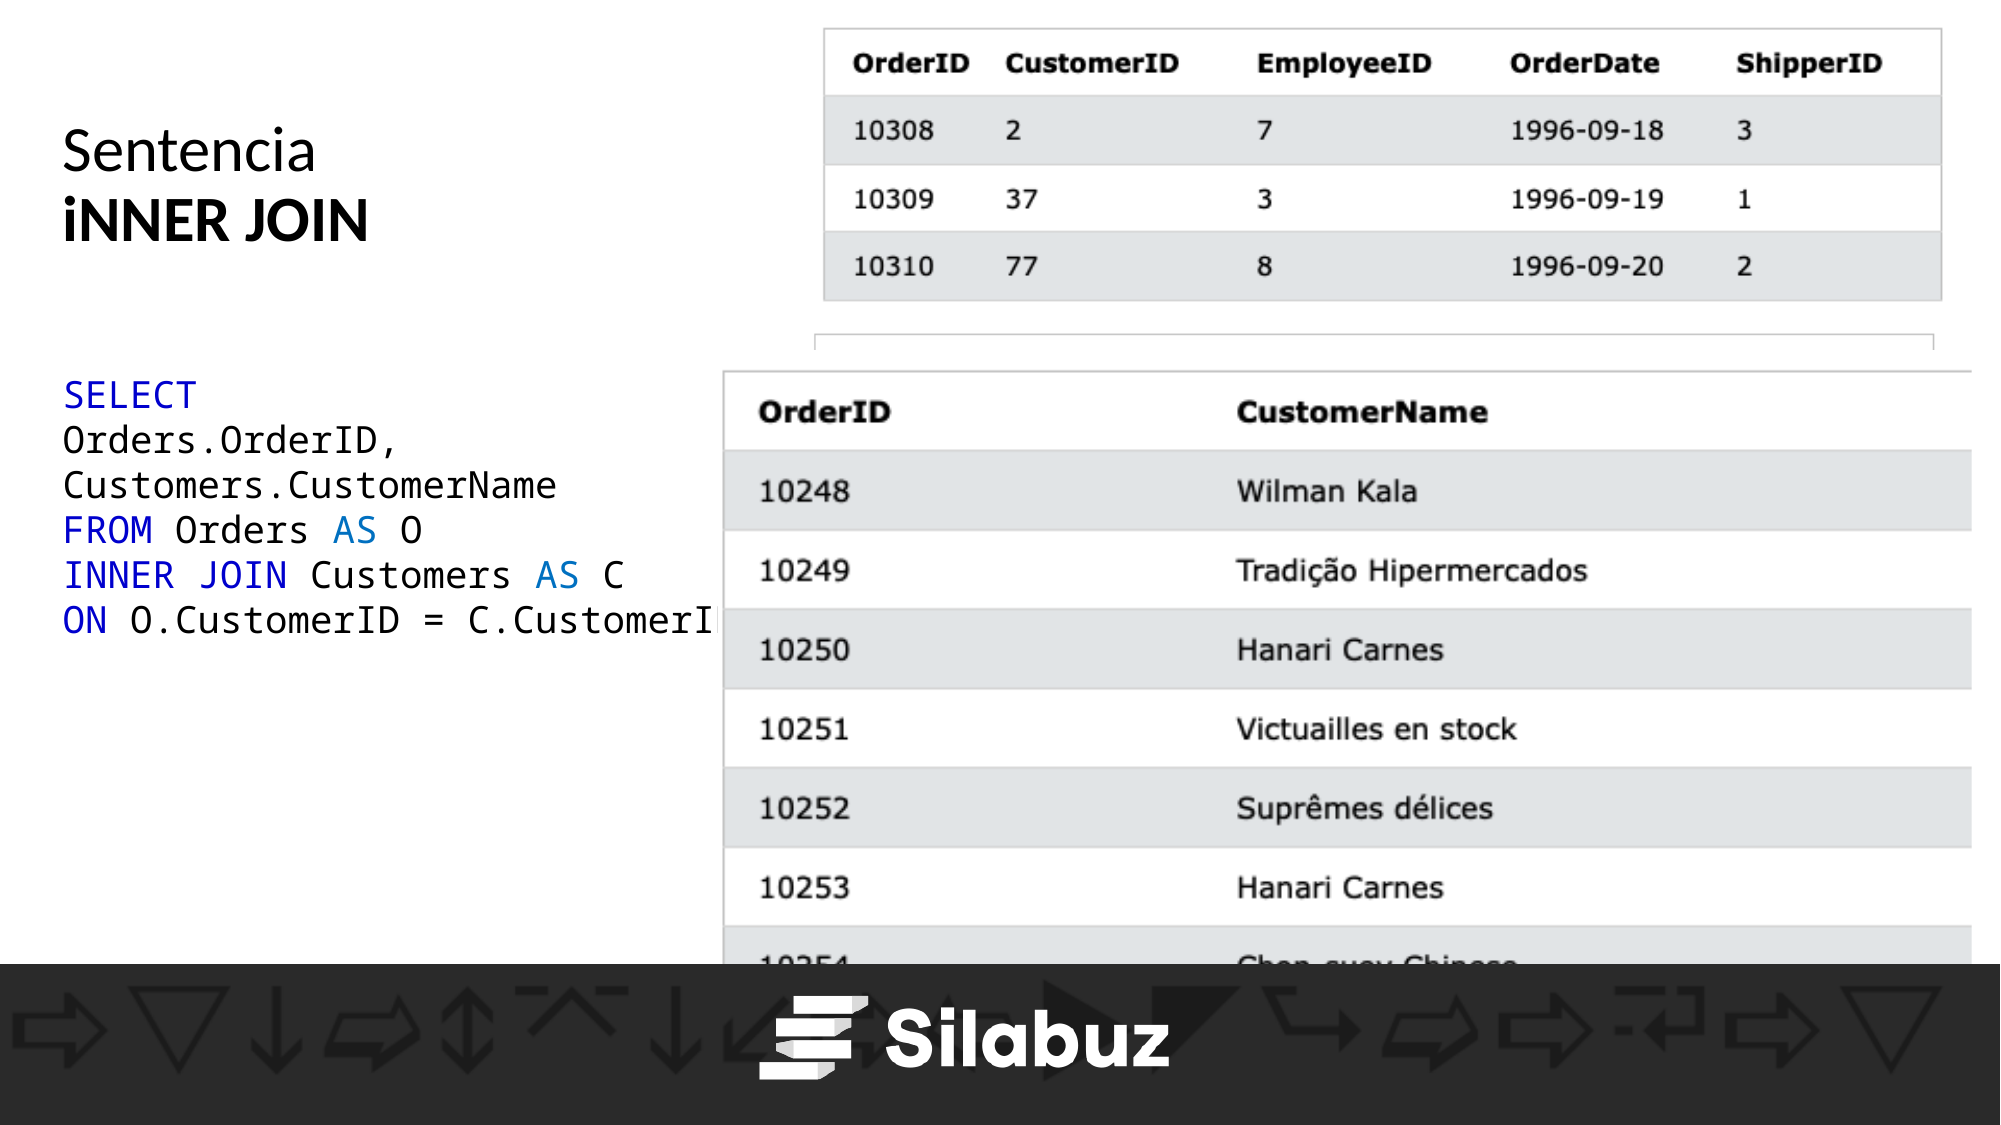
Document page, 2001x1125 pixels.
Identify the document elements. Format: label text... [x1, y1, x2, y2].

text_box Sentencia iNNER JOIN [47, 106, 409, 263]
picture [0, 0, 2000, 1125]
text_box SELECT Orders.OrderID, Customers.CustomerName FROM Orders AS O INNER JOIN Customers AS C ON O.CustomerID = C.CustomerID; [47, 363, 711, 649]
